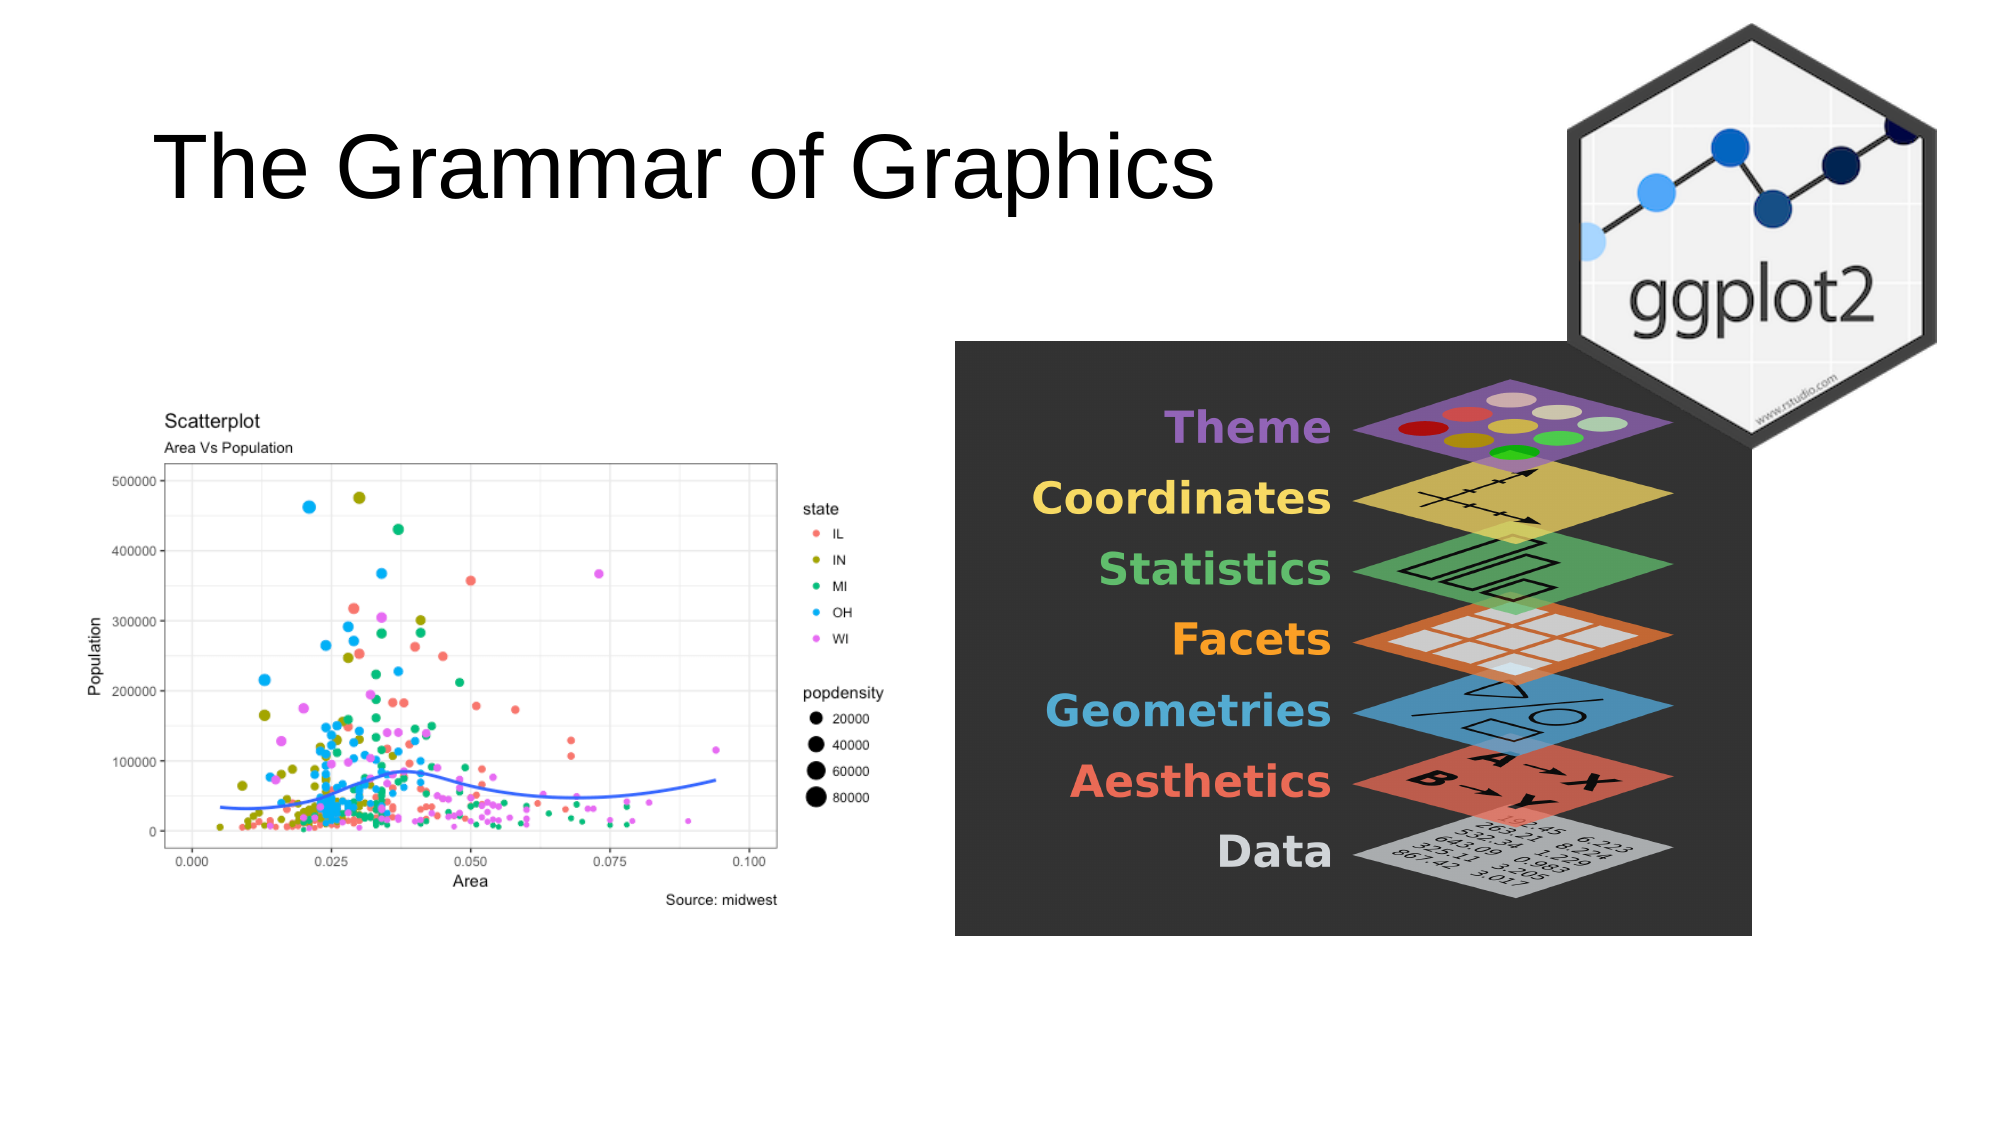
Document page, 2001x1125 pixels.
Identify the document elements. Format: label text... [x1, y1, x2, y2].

title The Grammar of Graphics [137, 59, 1567, 278]
picture [80, 405, 901, 913]
picture [955, 23, 1937, 936]
